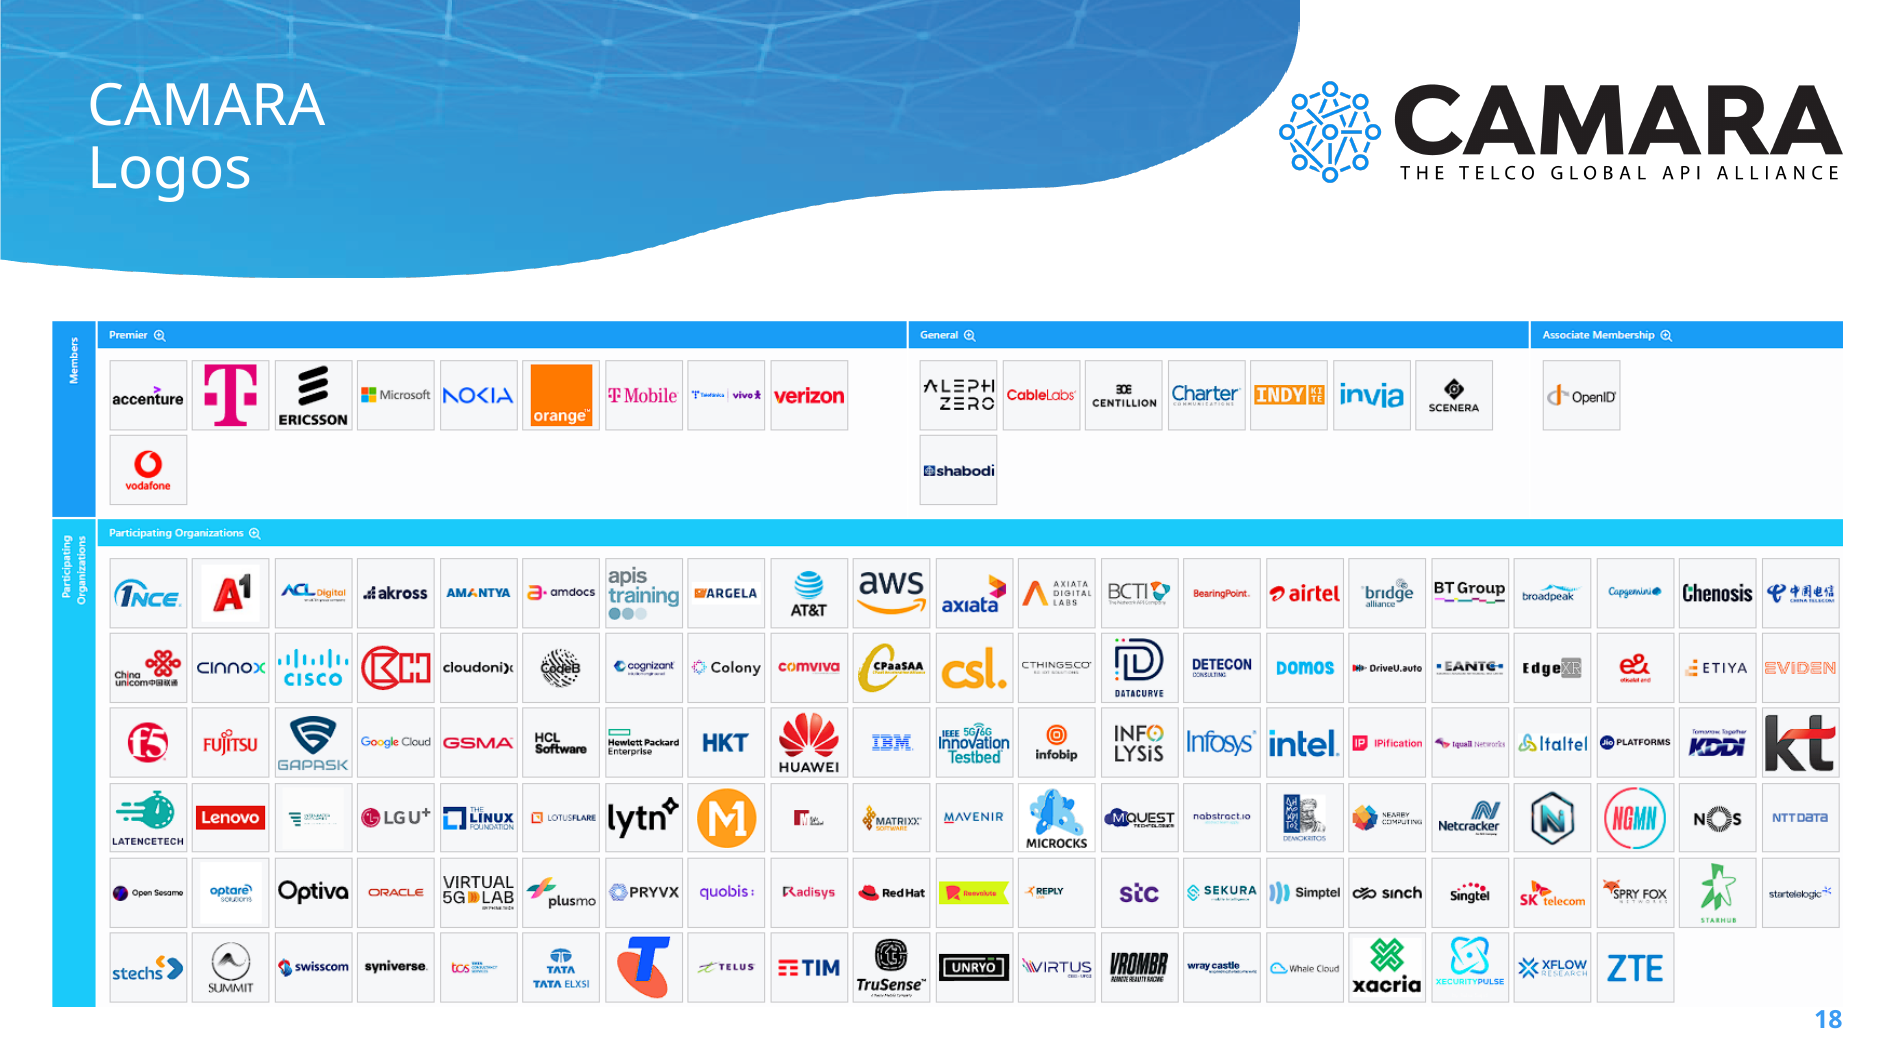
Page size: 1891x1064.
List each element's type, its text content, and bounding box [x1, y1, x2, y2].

title CAMARA Logos [72, 67, 1869, 197]
picture [0, 0, 1300, 278]
picture [47, 318, 1843, 1007]
